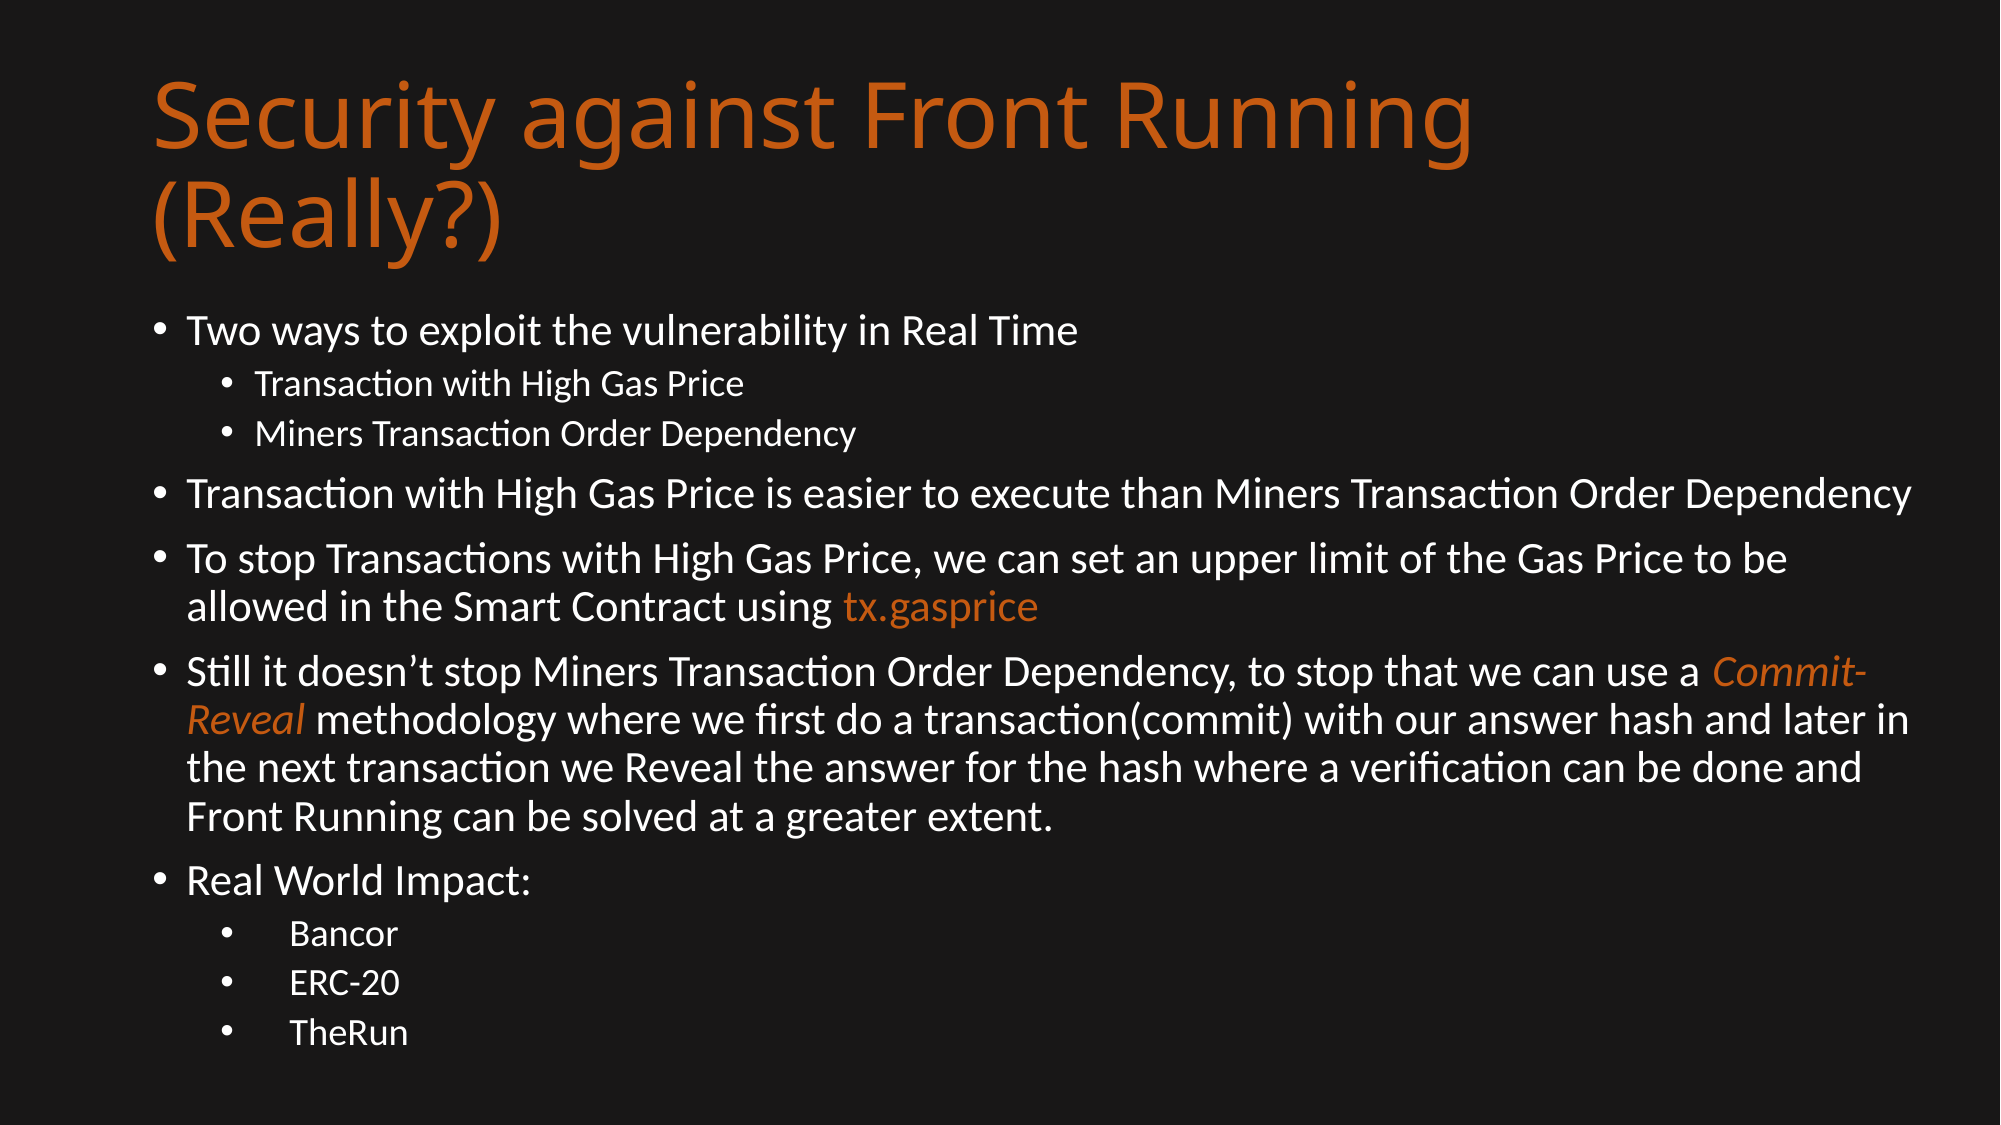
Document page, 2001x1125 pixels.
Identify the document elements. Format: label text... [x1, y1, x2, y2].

list Two ways to exploit the vulnerability in Real Time Transaction with High Gas Price Miners Transaction Order Dependency Transaction with High Gas Price is easier to execute than Miners Transaction Order Dependency To stop Transactions with High Gas Price, we can set an upper limit of the Gas Price to be allowed in the Smart Contract using tx.gasprice Still it doesn’t stop Miners Transaction Order Dependency, to stop that we can use a Commit-Reveal methodology where we first do a transaction(commit) with our answer hash and later in the next transaction we Reveal the answer for the hash where a verification can be done and Front Running can be solved at a greater extent. Real World Impact: Bancor ERC-20 TheRun [137, 299, 1935, 1110]
title Security against Front Running (Really?) [137, 59, 1863, 278]
